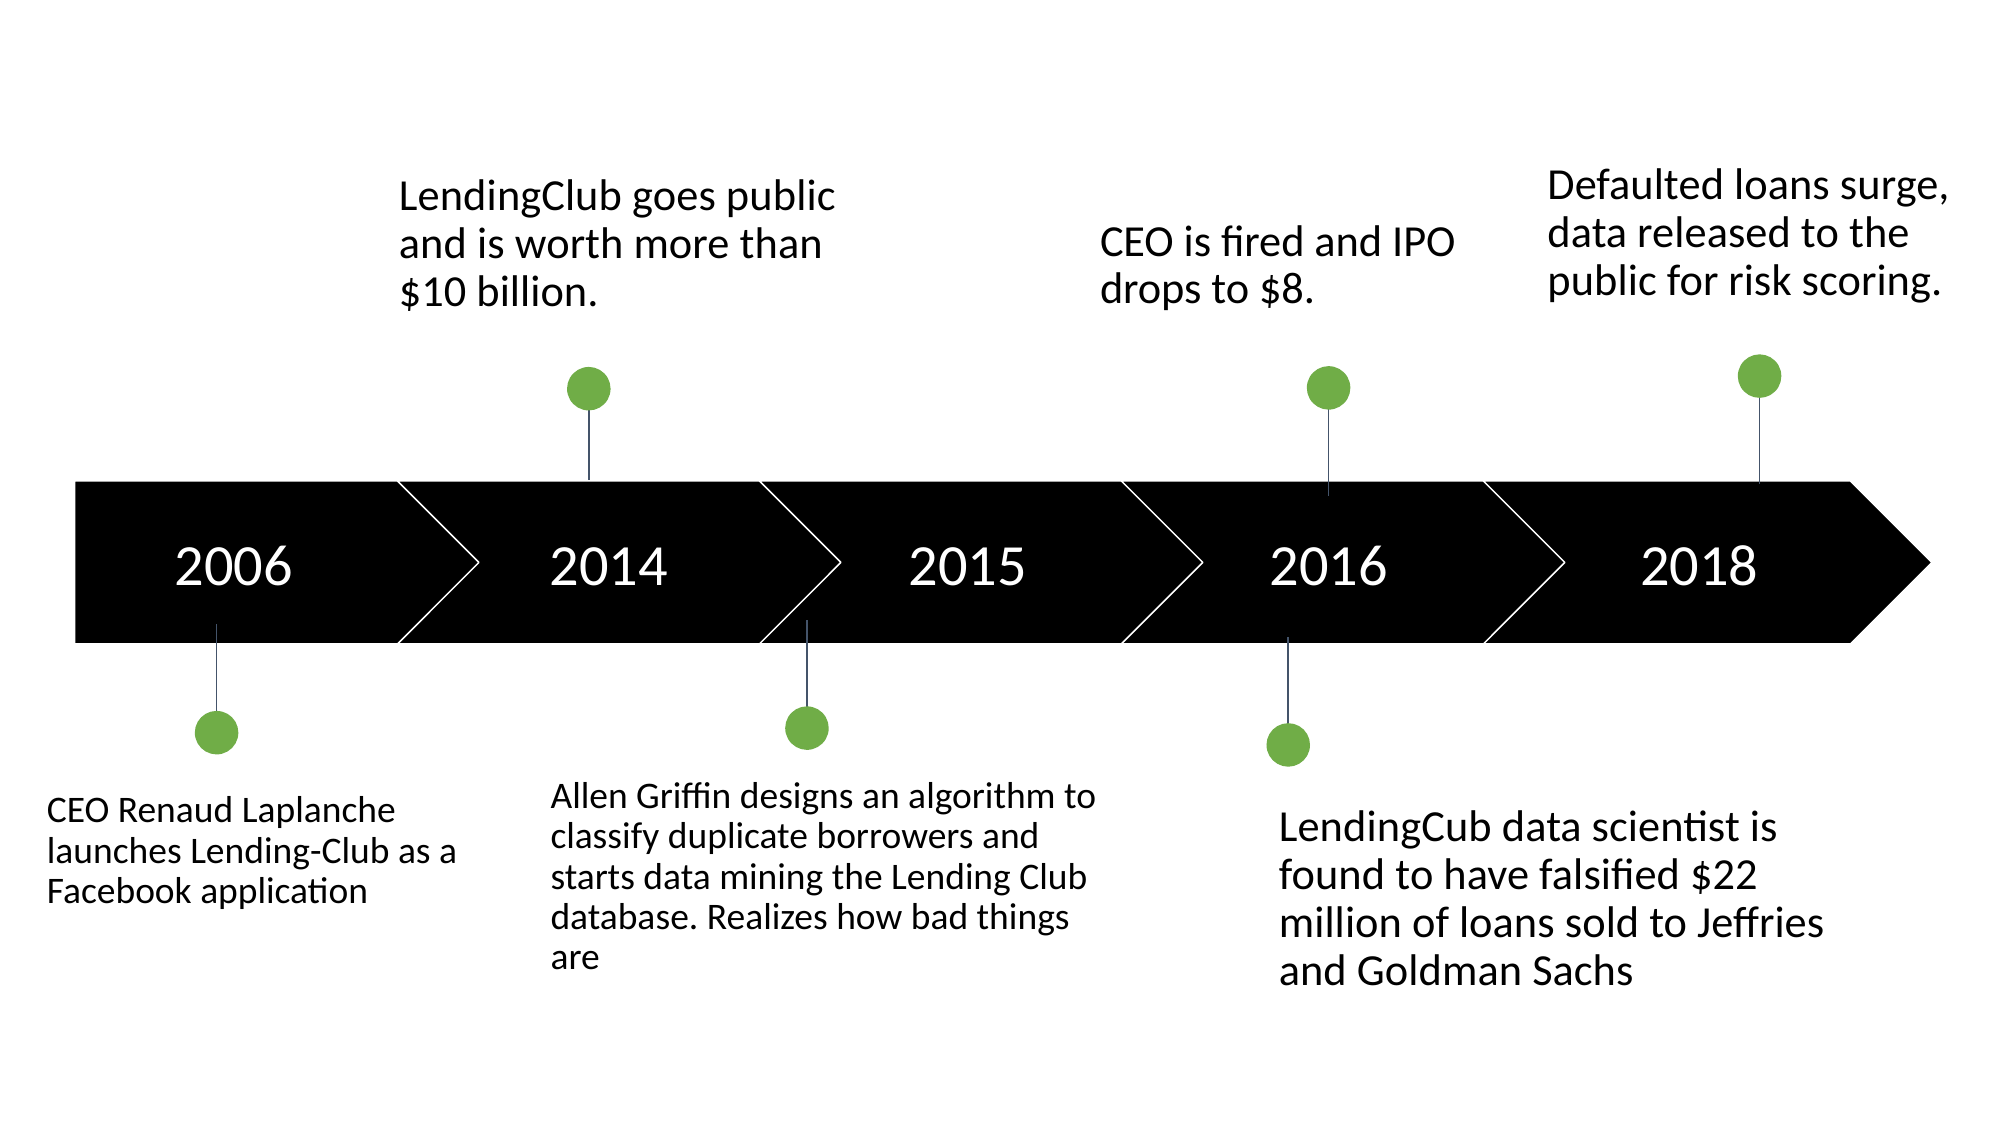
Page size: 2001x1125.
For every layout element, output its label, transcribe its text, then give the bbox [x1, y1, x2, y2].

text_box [1737, 354, 1782, 485]
text_box [759, 480, 1184, 644]
text_box [1483, 480, 1932, 644]
text_box [397, 480, 824, 644]
text_box Allen Griffin designs an algorithm to classify duplicate borrowers and starts data mining the Lending Club database. Realizes how bad things are [530, 755, 1145, 973]
text_box CEO is fired and IPO drops to $8. [1079, 197, 1484, 338]
list 2014 [465, 511, 753, 614]
list 2016 [1184, 511, 1473, 614]
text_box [785, 619, 829, 750]
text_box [194, 624, 239, 755]
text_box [1266, 636, 1310, 767]
list 2015 [824, 511, 1112, 614]
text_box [567, 366, 611, 497]
text_box Defaulted loans surge, data released to the public for risk scoring. [1527, 141, 2000, 340]
text_box [1121, 480, 1555, 644]
list CEO Renaud Laplanche launches Lending-Club as a Facebook application [26, 770, 518, 969]
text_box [1306, 366, 1351, 496]
text_box [74, 480, 465, 644]
list LendingCub data scientist is found to have falsified $22 million of loans sold to Jeffries and Goldman Sachs [1258, 783, 1852, 1024]
list 2006 [74, 511, 393, 614]
list 2018 [1555, 511, 1844, 614]
list LendingClub goes public and is worth more than $10 billion. [378, 152, 870, 351]
